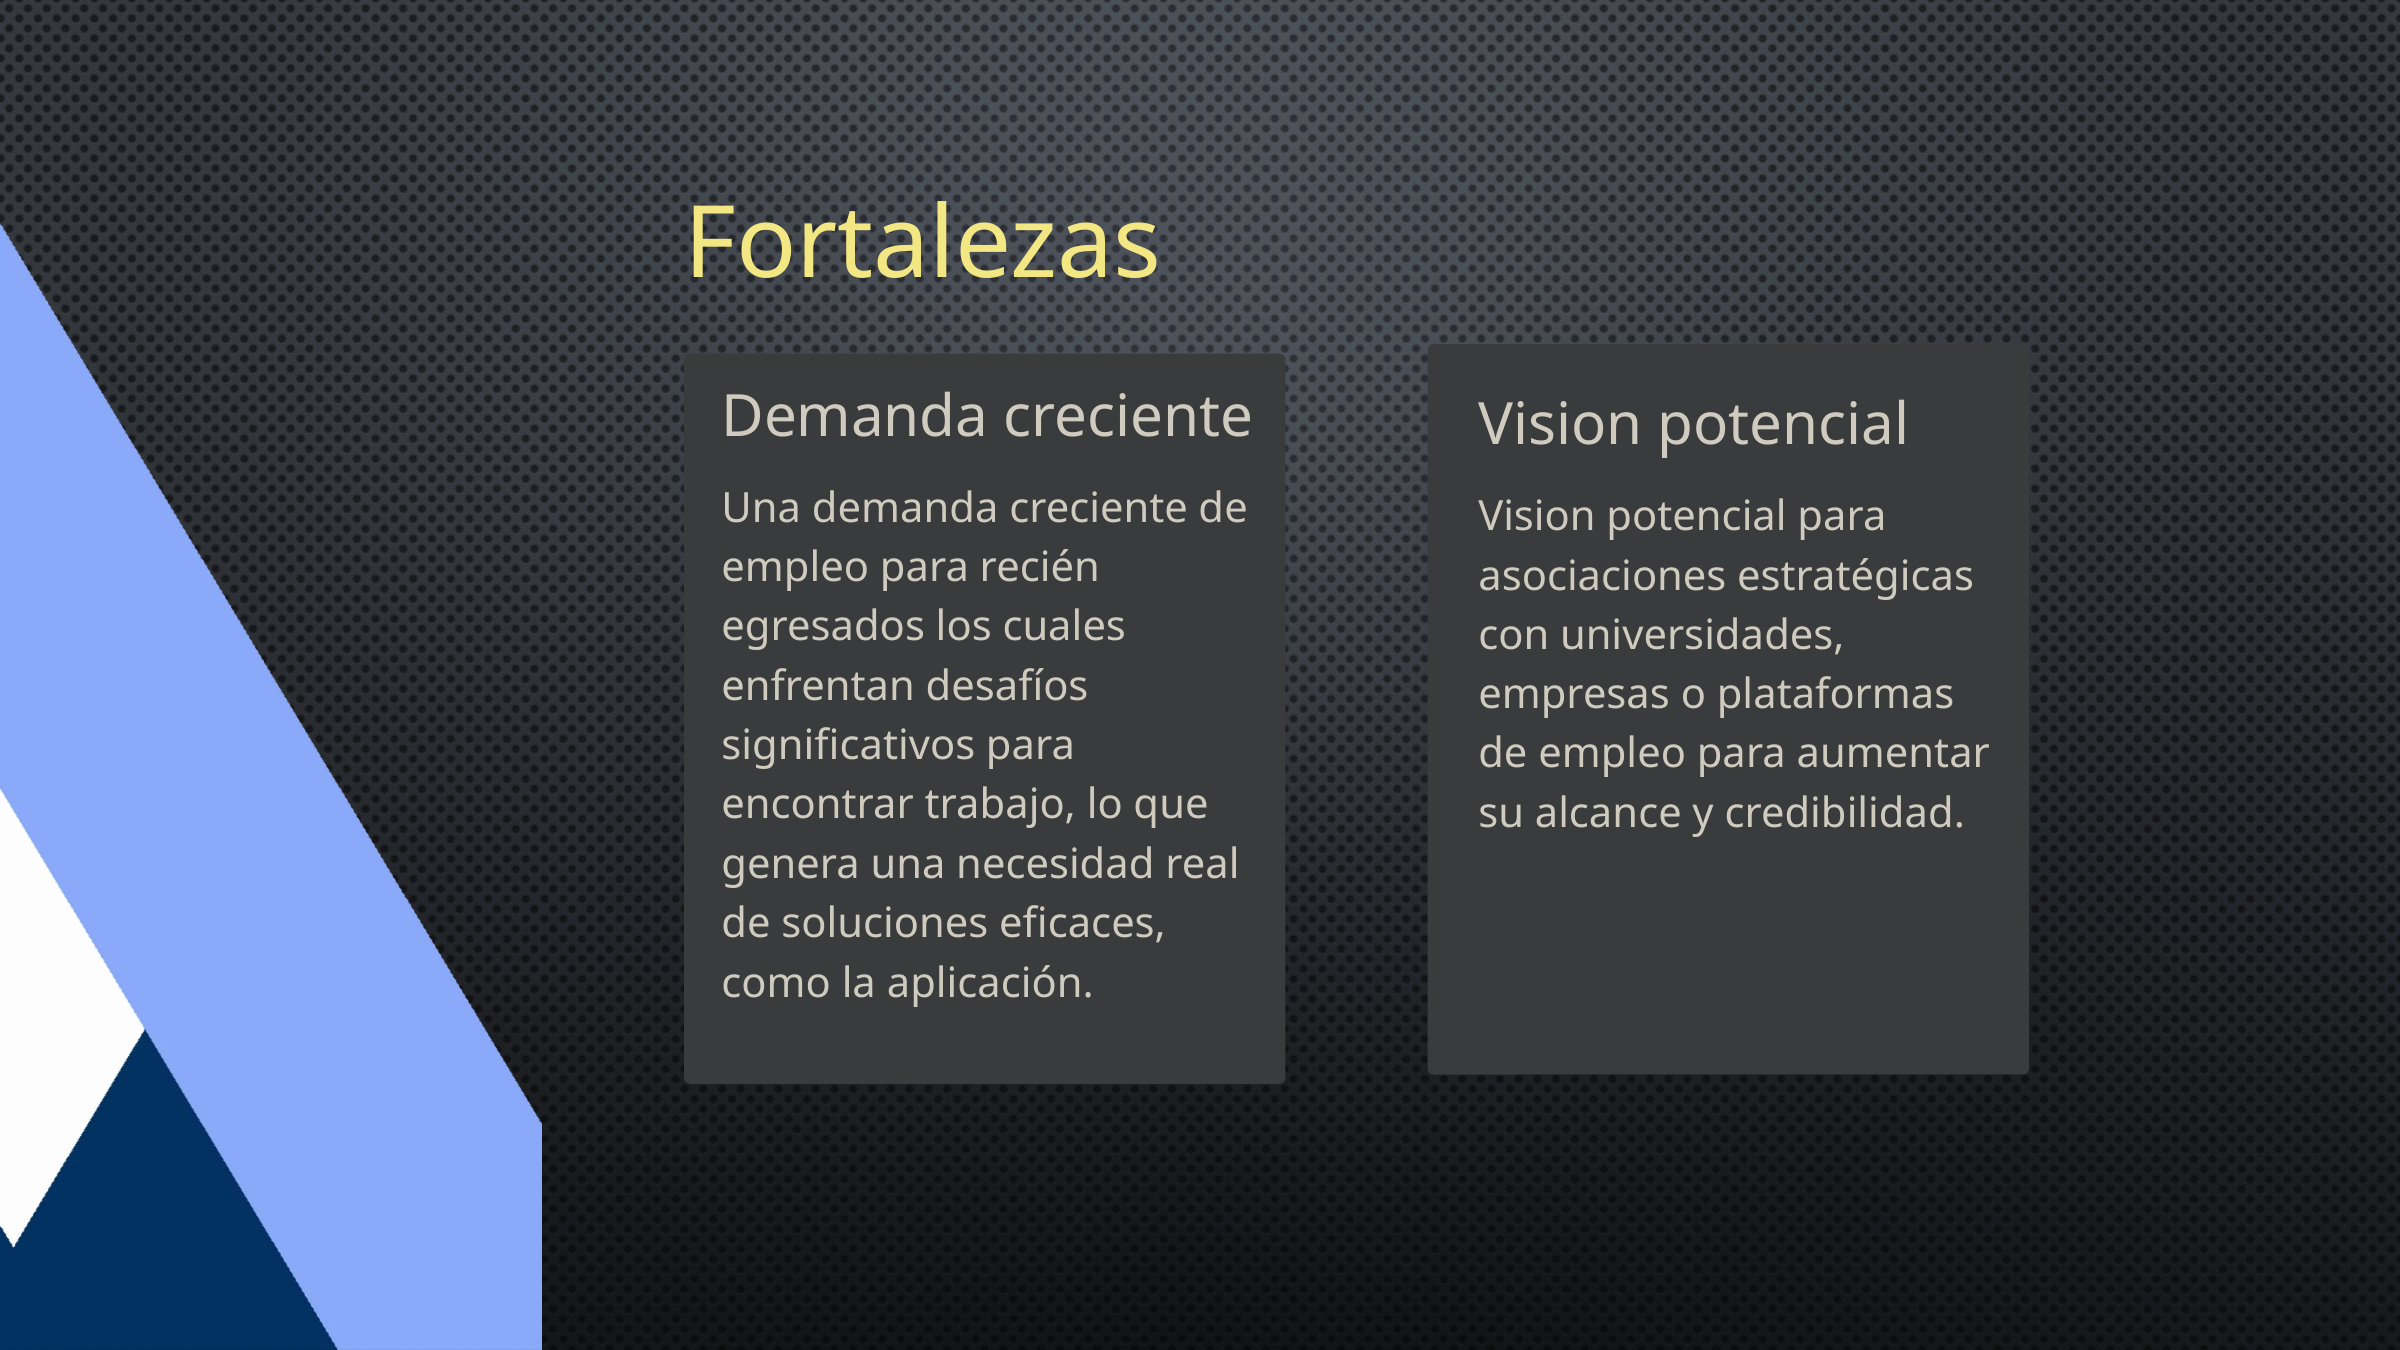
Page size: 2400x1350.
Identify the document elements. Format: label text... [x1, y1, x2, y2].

text_box Vision potencial [1478, 399, 1944, 458]
text_box Una demanda creciente de empleo para recién egresados los cuales enfrentan desafíos significativos para encontrar trabajo, lo que genera una necesidad real de soluciones eficaces, como la aplicación. [721, 471, 1249, 948]
text_box Fortalezas [684, 181, 1615, 298]
text_box Demanda creciente [721, 390, 1187, 449]
text_box [1427, 344, 2029, 1075]
text_box [684, 353, 1286, 1084]
text_box Vision potencial para asociaciones estratégicas con universidades, empresas o plataformas de empleo para aumentar su alcance y credibilidad. [1478, 479, 2006, 837]
picture [0, 0, 543, 1350]
